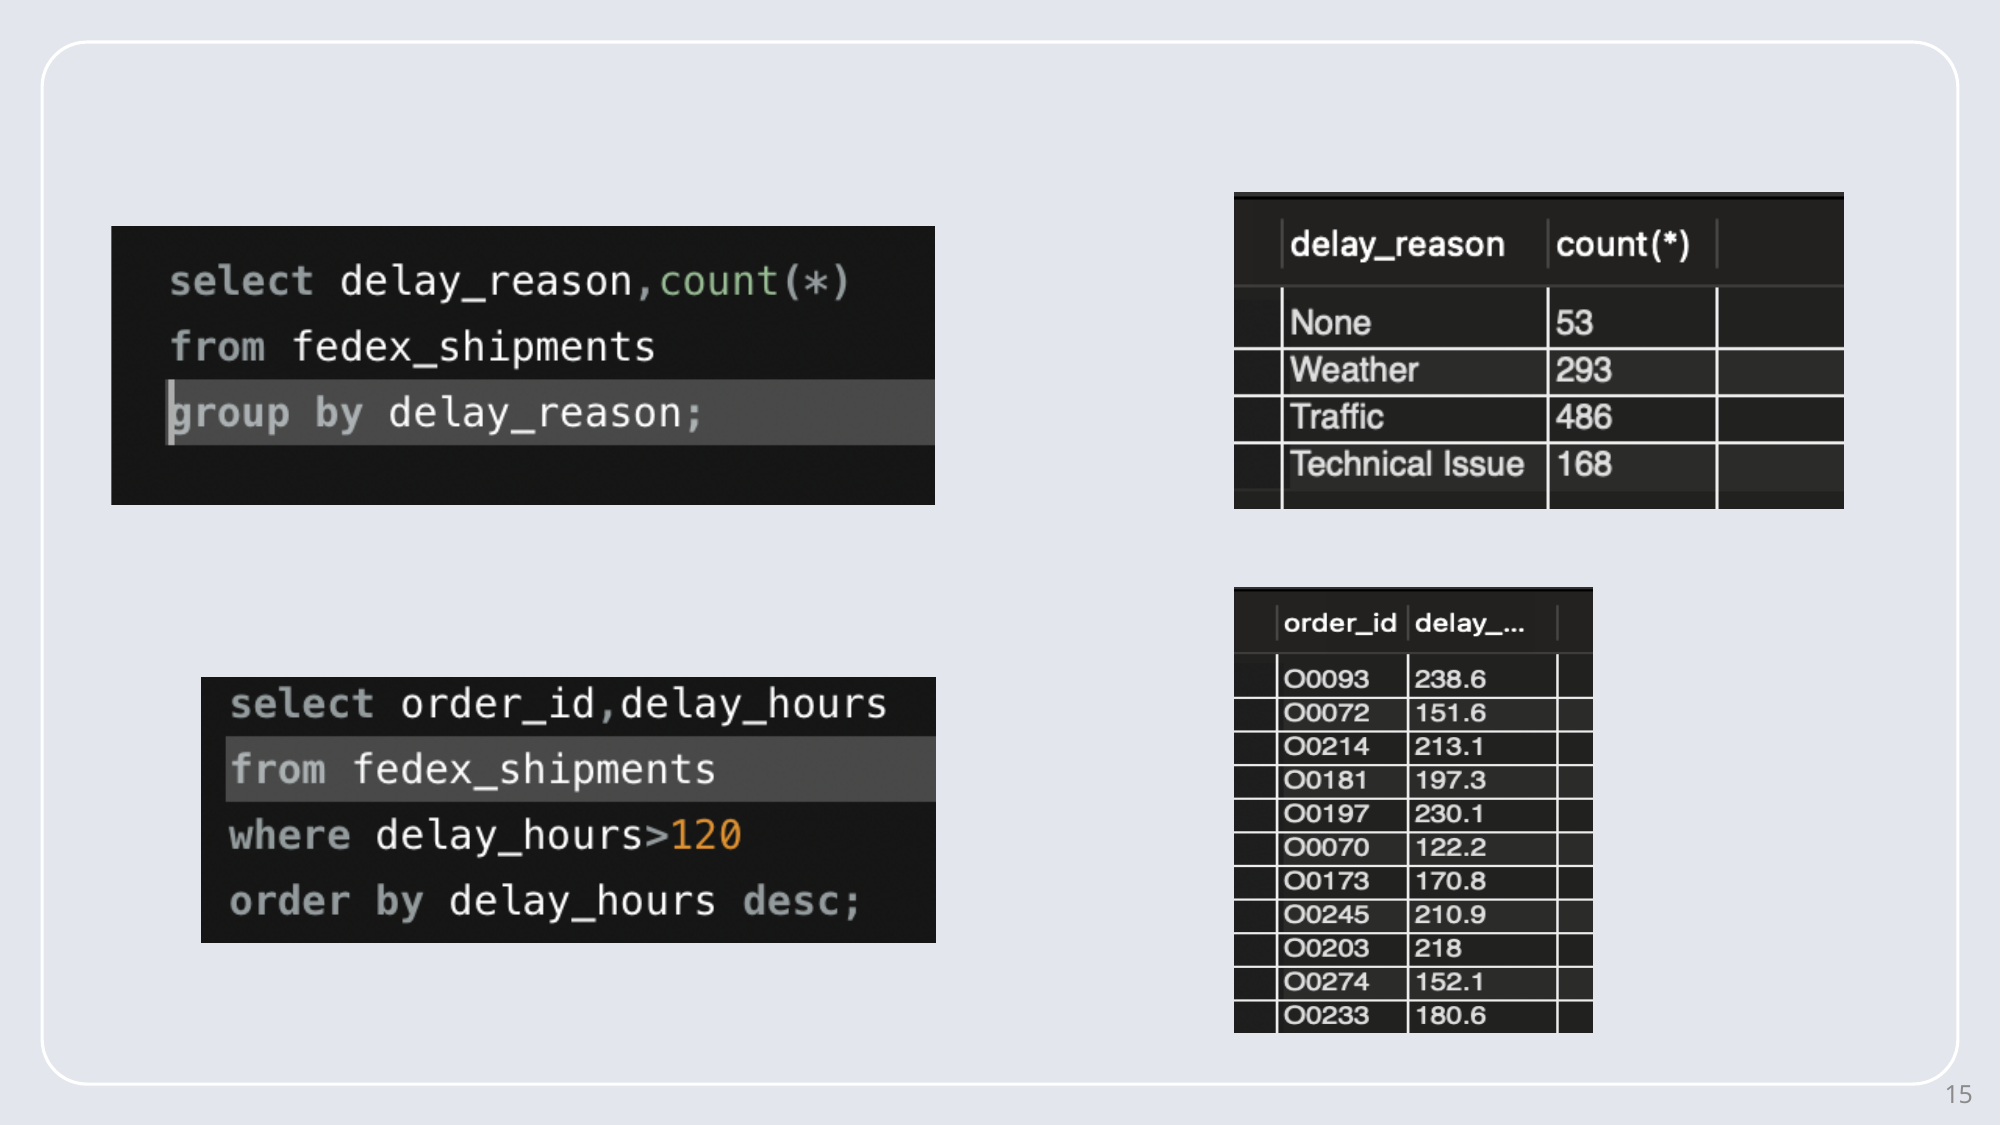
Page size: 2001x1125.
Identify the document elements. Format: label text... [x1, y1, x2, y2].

slide_number 15 [1538, 1076, 1988, 1115]
picture [1234, 587, 1593, 1033]
picture [1234, 192, 1844, 509]
picture [111, 226, 936, 506]
picture [200, 677, 936, 943]
